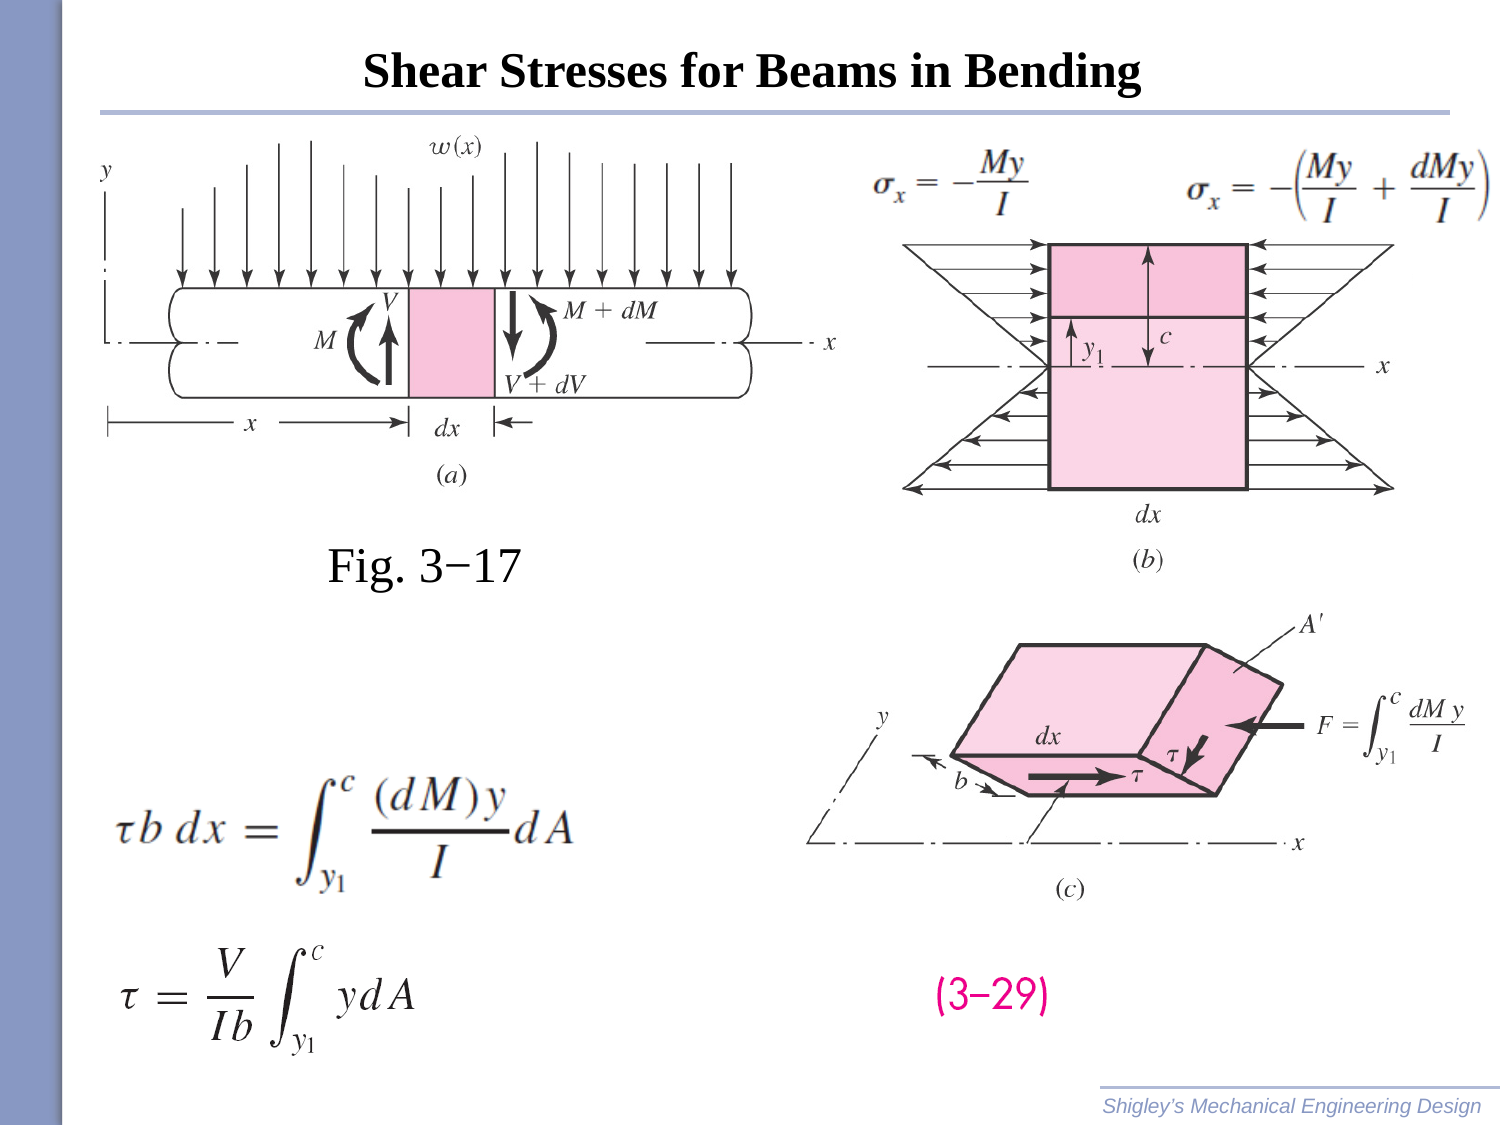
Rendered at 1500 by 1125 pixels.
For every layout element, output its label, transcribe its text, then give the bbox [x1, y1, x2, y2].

title Shear Stresses for Beams in Bending [137, 30, 1368, 106]
picture [112, 931, 1053, 1063]
picture [87, 749, 591, 905]
picture [774, 599, 1500, 911]
footer Shigley’s Mechanical Engineering Design [1087, 1074, 1500, 1125]
picture [862, 140, 1500, 584]
text_box Fig. 3−17 [312, 524, 563, 600]
picture [74, 124, 851, 497]
